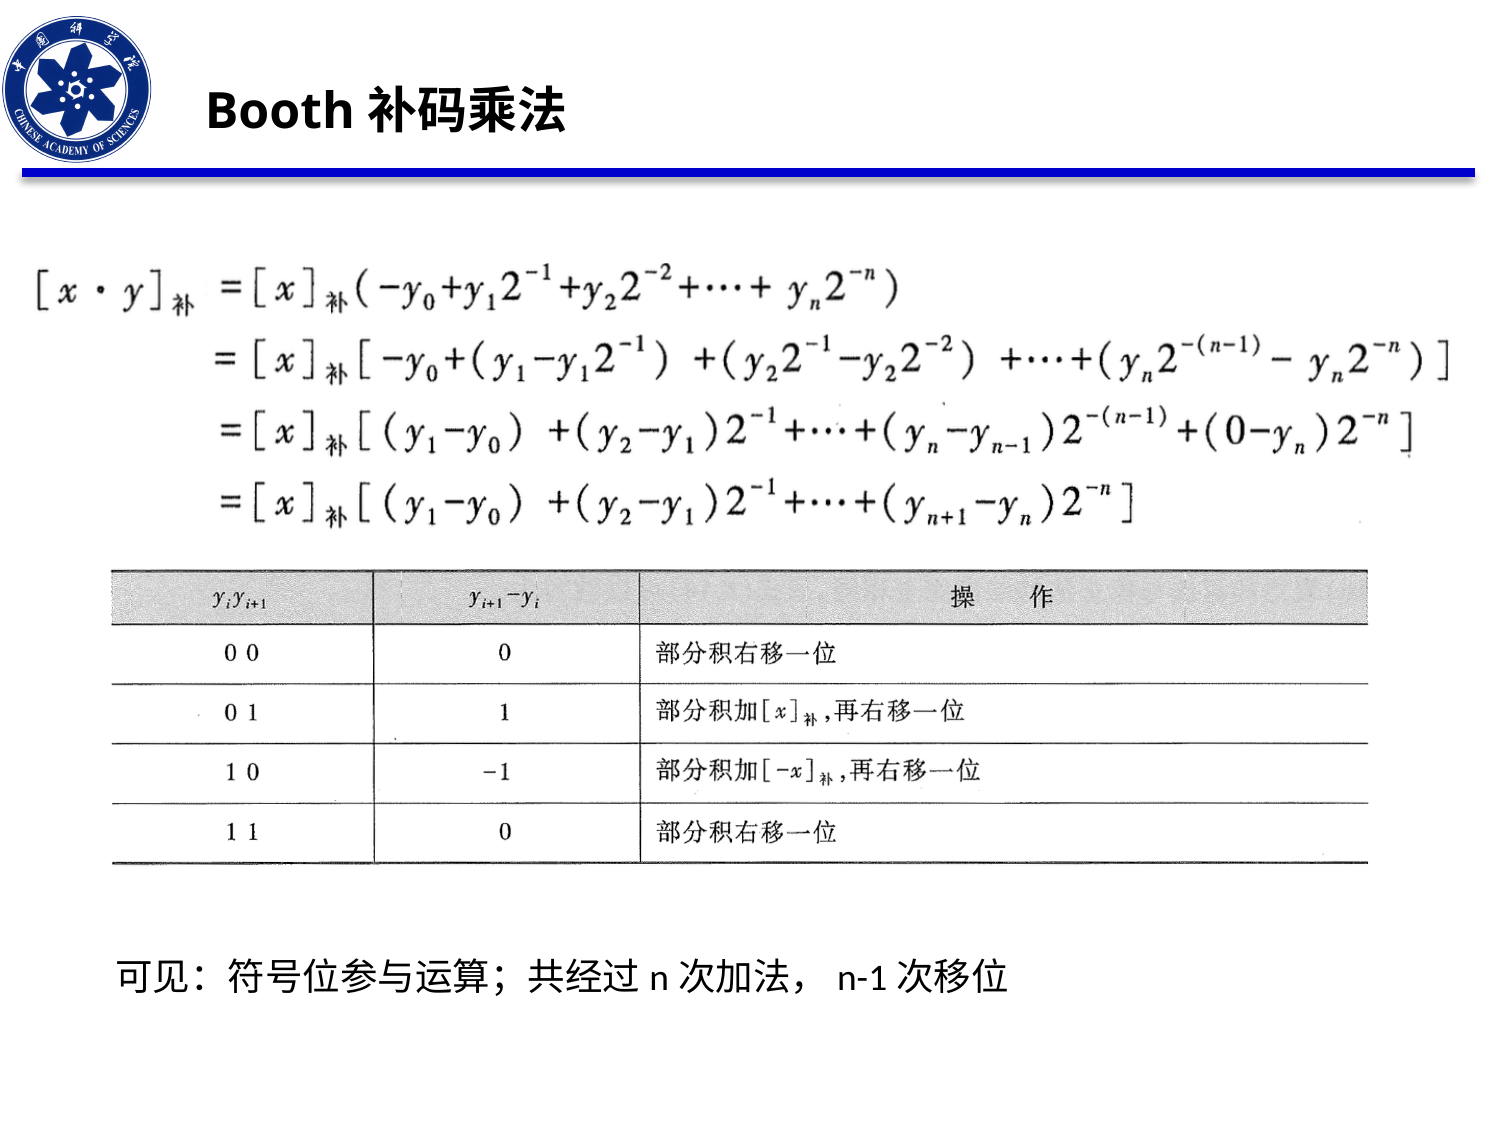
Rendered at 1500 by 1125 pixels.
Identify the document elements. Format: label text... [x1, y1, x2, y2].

picture [106, 562, 1383, 869]
picture [0, 5, 166, 173]
text_box Booth补码乘法 [190, 26, 1500, 190]
text_box 可见：符号位参与运算；共经过n次加法，n-1次移位 [100, 945, 1024, 1006]
picture [17, 251, 1472, 540]
